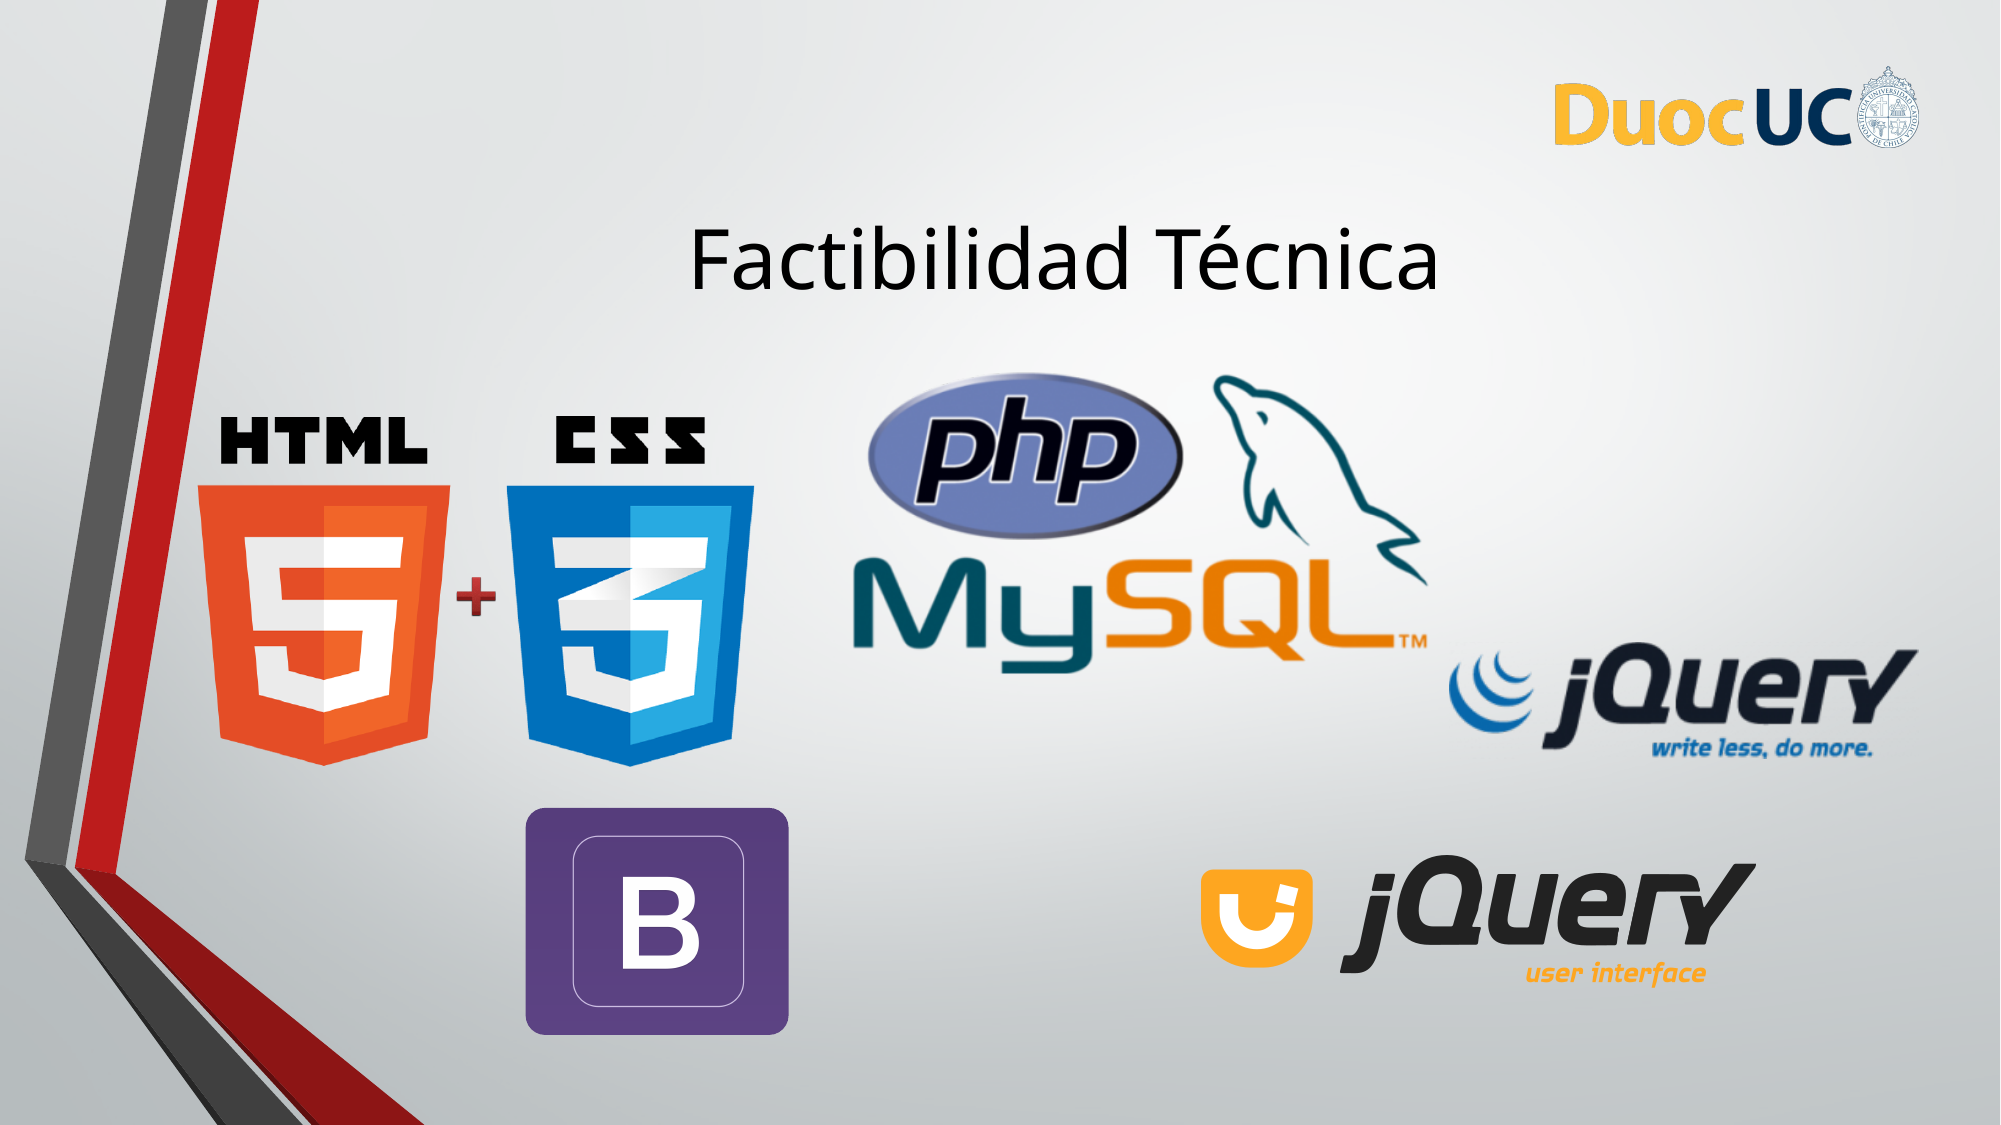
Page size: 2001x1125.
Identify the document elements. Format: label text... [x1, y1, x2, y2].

picture [1201, 855, 1756, 988]
picture [161, 399, 789, 783]
picture [1449, 642, 1919, 759]
picture [1555, 66, 1919, 149]
title Factibilidad Técnica [243, 112, 1887, 400]
picture [834, 349, 1448, 681]
picture [525, 807, 789, 1036]
